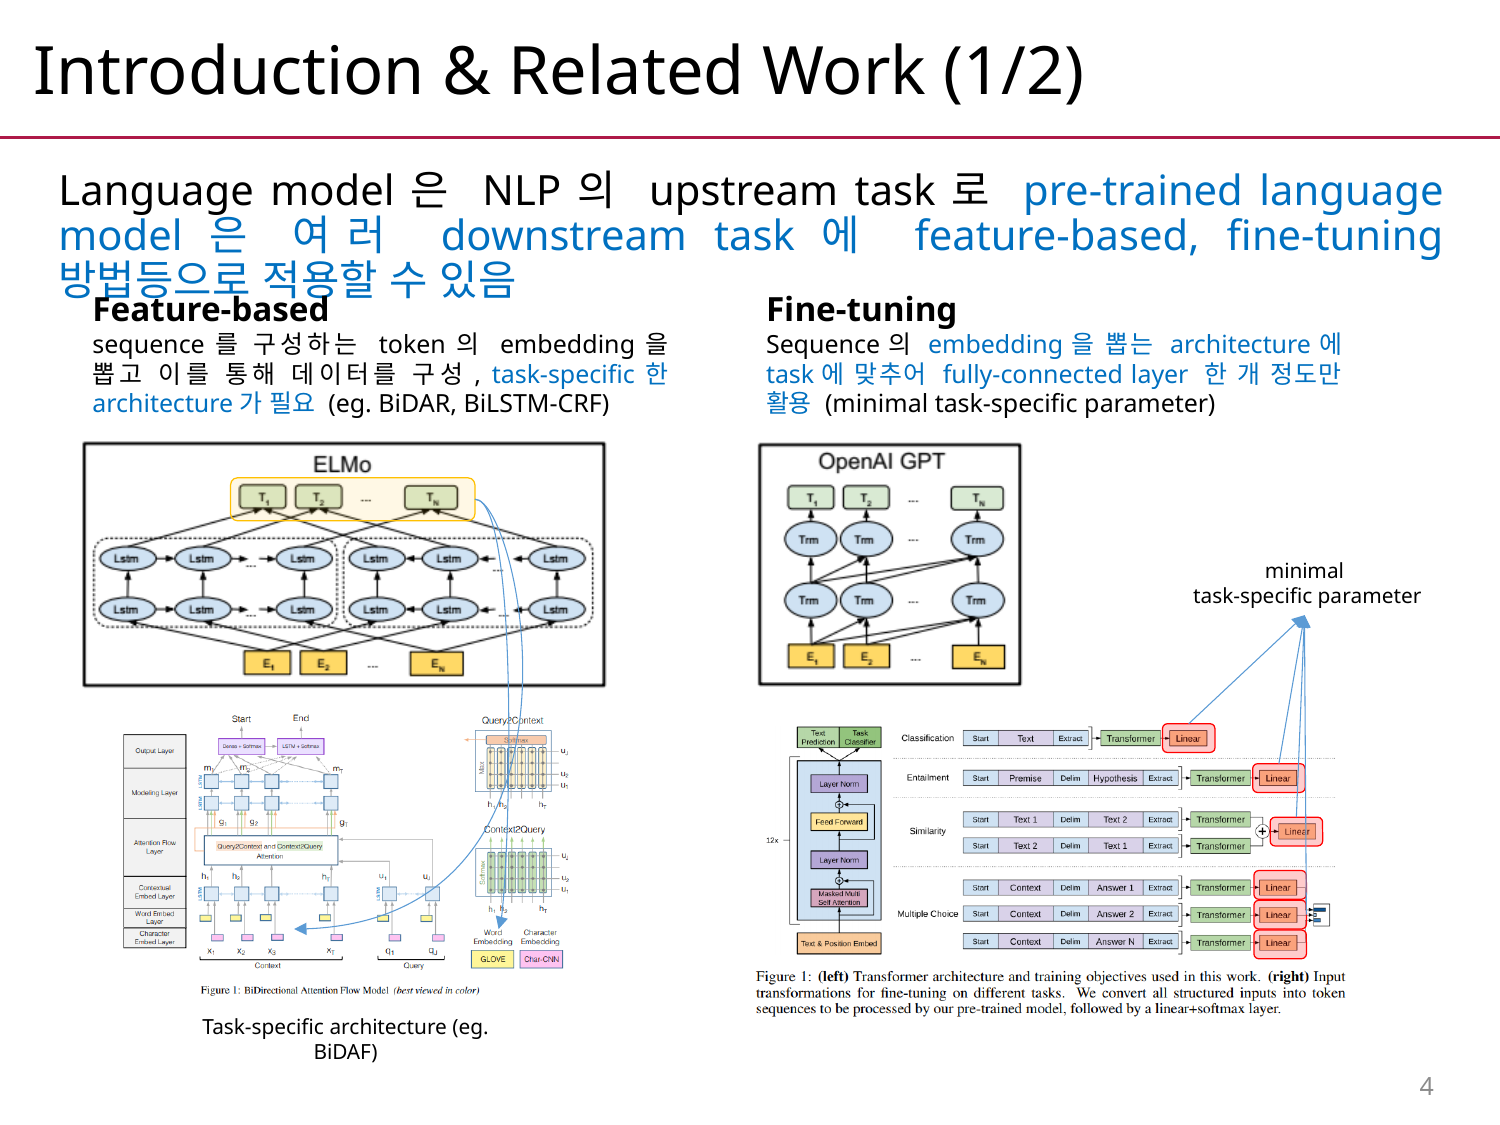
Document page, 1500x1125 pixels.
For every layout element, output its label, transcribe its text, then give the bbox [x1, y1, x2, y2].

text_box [1278, 724, 1296, 764]
slide_number 4 [1111, 1057, 1449, 1118]
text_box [294, 499, 475, 930]
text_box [1188, 616, 1296, 724]
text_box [475, 499, 499, 930]
picture [751, 722, 1351, 1018]
text_box minimal task-specific parameter [1157, 550, 1451, 616]
text_box Task-specific architecture (eg. BiDAF) [164, 1006, 527, 1071]
picture [116, 702, 575, 998]
text_box Feature-based sequence를 구성하는 token의 embedding을 뽑고 이를 통해 데이터를 구성, task-specific한 architecture가 필요 (eg. BiDAR, BiLSTM-CRF) [77, 280, 684, 426]
title Introduction & Related Work (1/2) [18, 19, 1482, 126]
text_box Fine-tuning Sequence의 embedding을 뽑는 architecture에 task에 맞추어 fully-connected layer 한 개 정도만 활용 (minimal task-specific parameter) [751, 280, 1357, 426]
picture [751, 433, 1028, 694]
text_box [1296, 616, 1304, 818]
list Language model은 NLP의 upstream task로 pre-trained language model은 여러 downstream task에 feature-based, fine-tuning 방법등으로 적용할 수 있음 [43, 162, 1459, 1120]
picture [77, 433, 614, 694]
